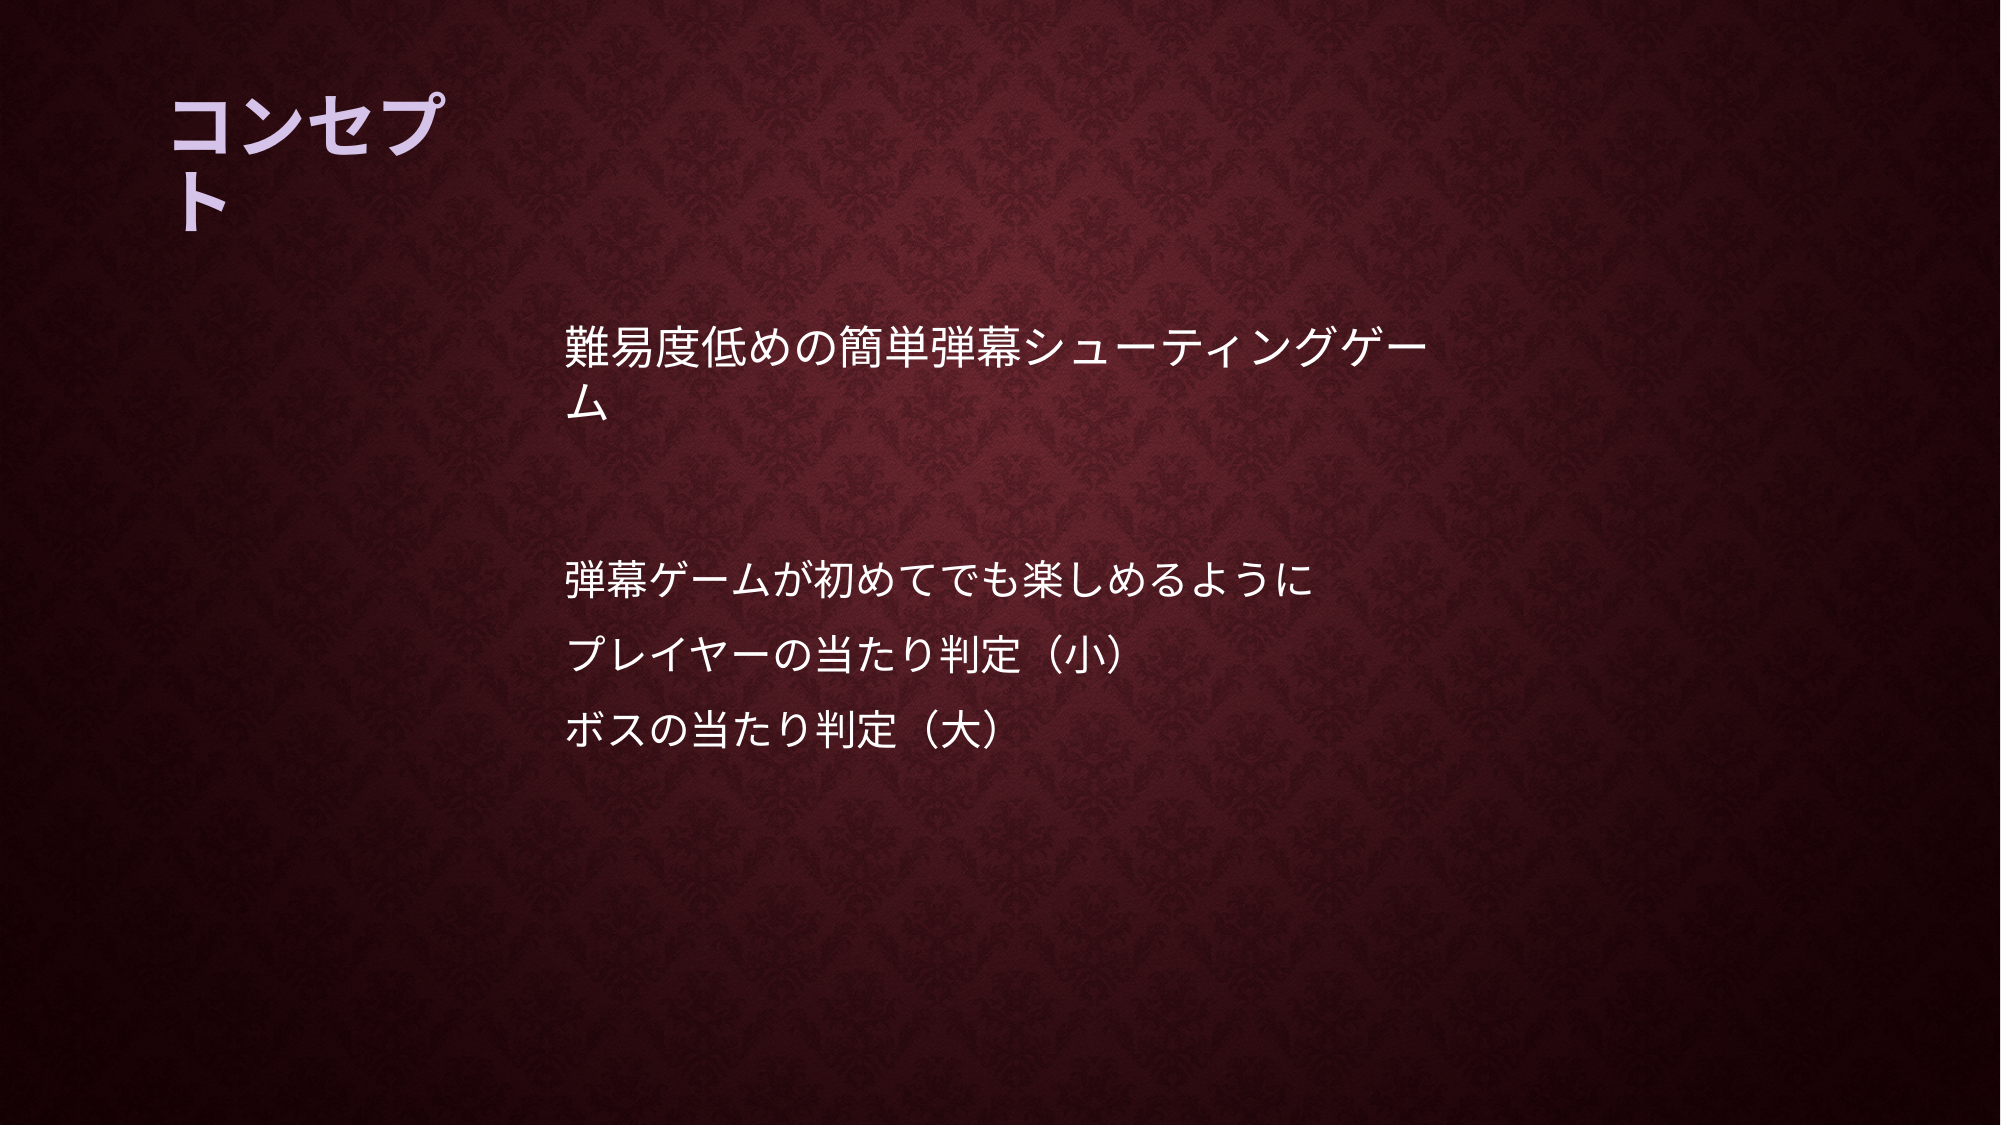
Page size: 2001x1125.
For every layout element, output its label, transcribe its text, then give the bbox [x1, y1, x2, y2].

title コンセプト [149, 99, 476, 235]
text_box 難易度低めの簡単弾幕シューティングゲーム 弾幕ゲームが初めてでも楽しめるように プレイヤーの当たり判定（小） ボスの当たり判定（大） [549, 311, 1480, 762]
